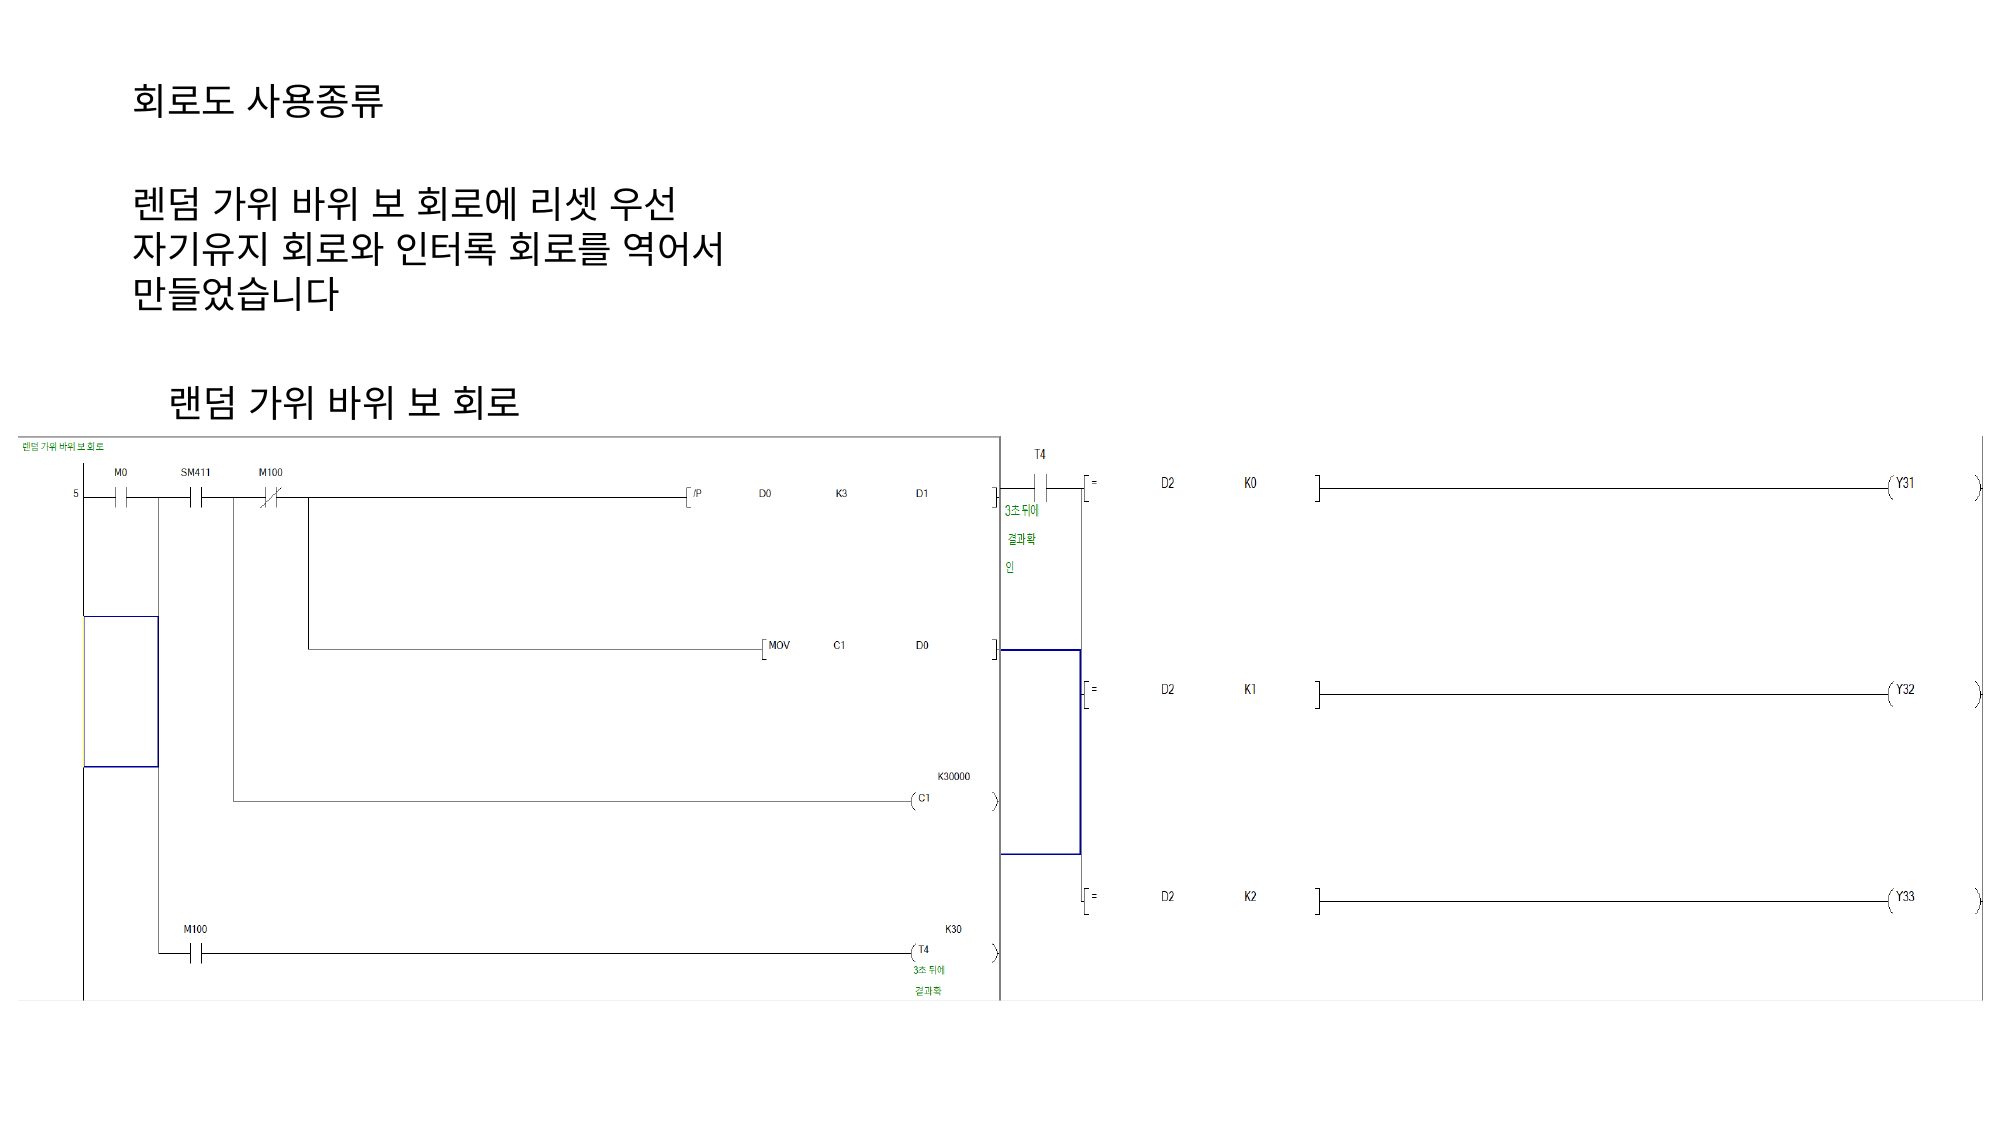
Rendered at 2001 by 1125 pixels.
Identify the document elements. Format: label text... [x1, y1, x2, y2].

text_box 회로도 사용종류 [118, 70, 524, 131]
text_box 랜덤 가위 바위 보 회로 [154, 372, 537, 432]
text_box 렌덤 가위 바위 보 회로에 리셋 우선 자기유지 회로와 인터록 회로를 역어서 만들었습니다 [117, 173, 781, 324]
picture [17, 436, 1983, 1001]
